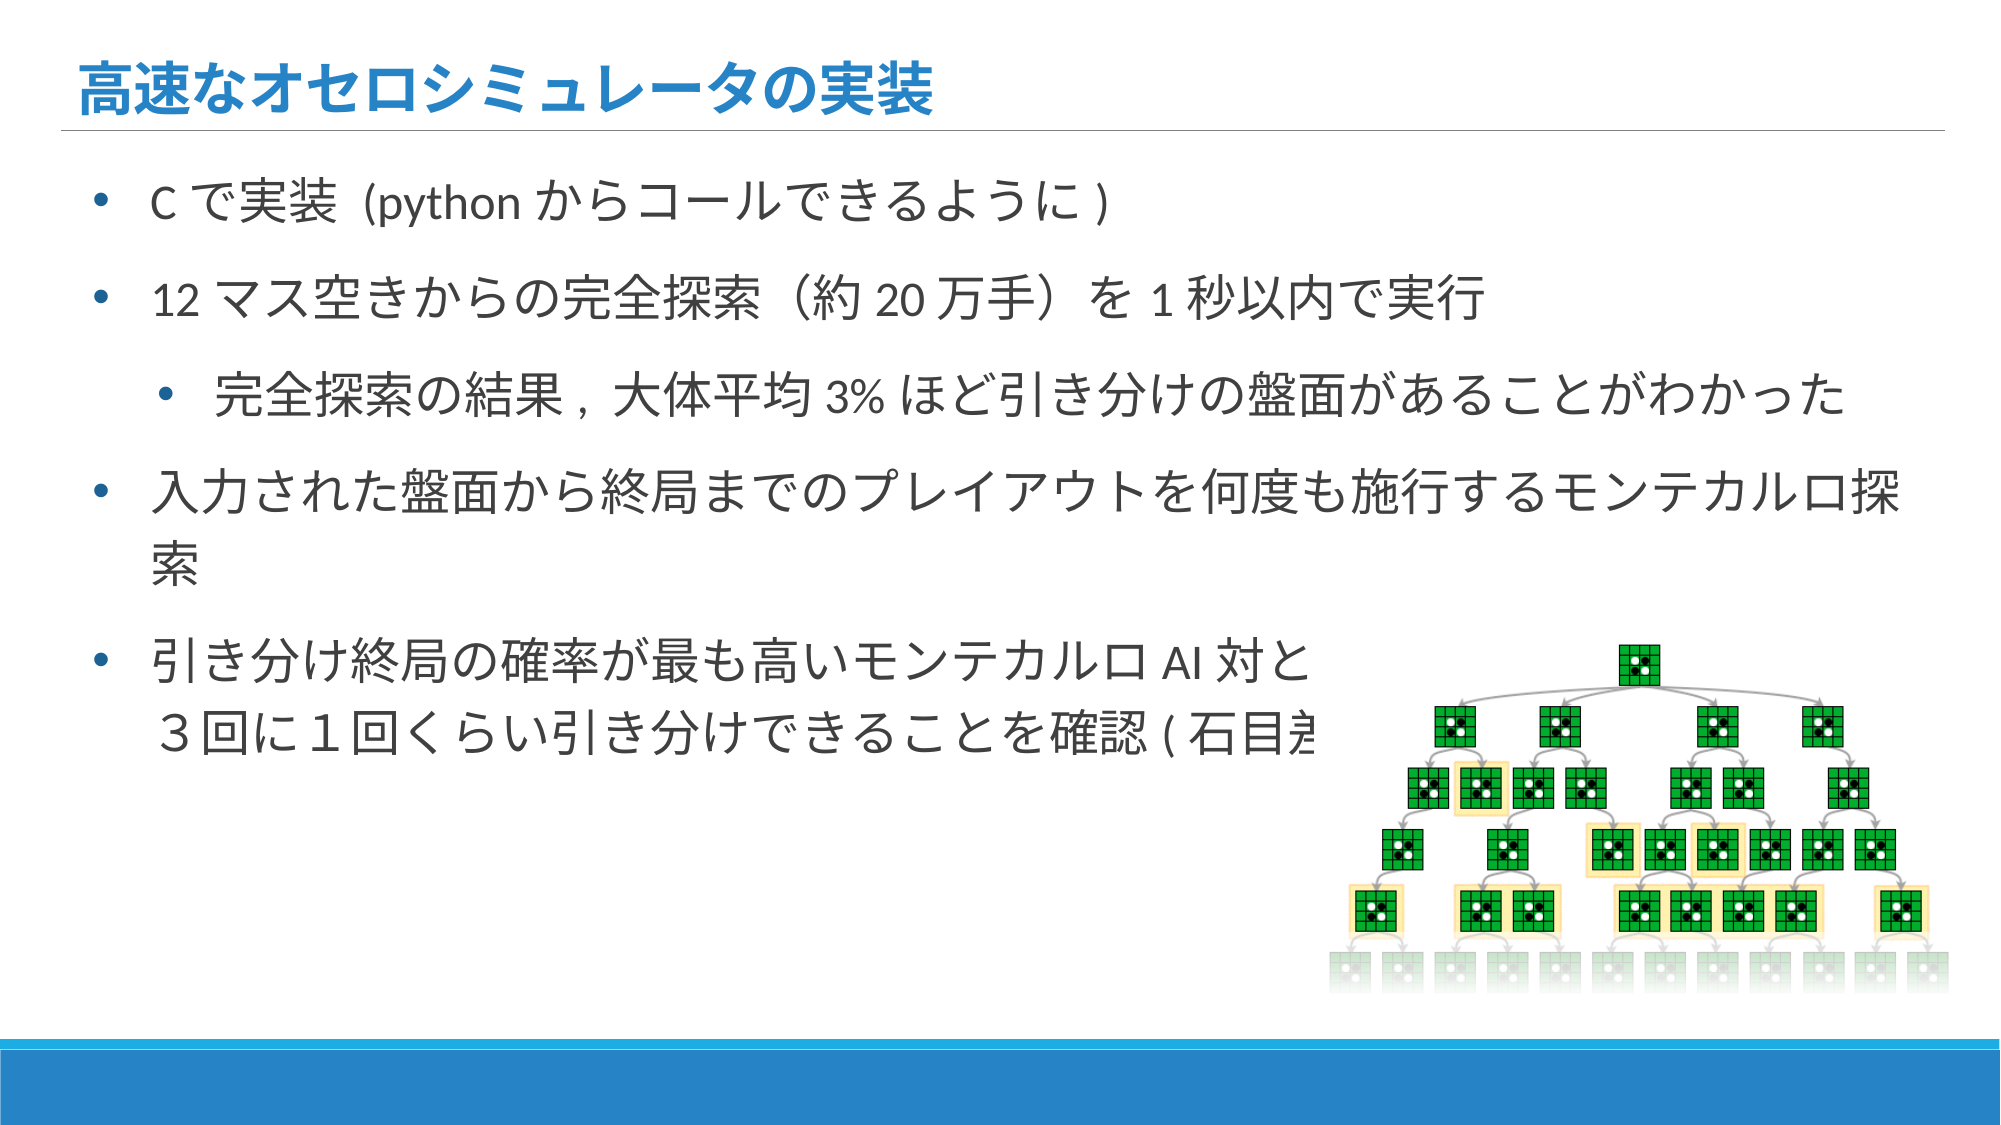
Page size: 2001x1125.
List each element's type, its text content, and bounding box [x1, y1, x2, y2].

list Cで実装 (pythonからコールできるように) 12マス空きからの完全探索（約20万手）を1秒以内で実行 完全探索の結果, 大体平均3%ほど引き分けの盤面があることがわかった 入力された盤面から終局までのプレイアウトを何度も施行するモンテカルロ探索 引き分け終局の確率が最も高いモンテカルロAI対とても弱いAIだと、 ３回に１回くらい引き分けできることを確認(石目差 2以内なら毎回) [61, 149, 1946, 963]
title 高速なオセロシミュレータの実装 [61, 44, 1946, 131]
picture [1313, 629, 1962, 1010]
